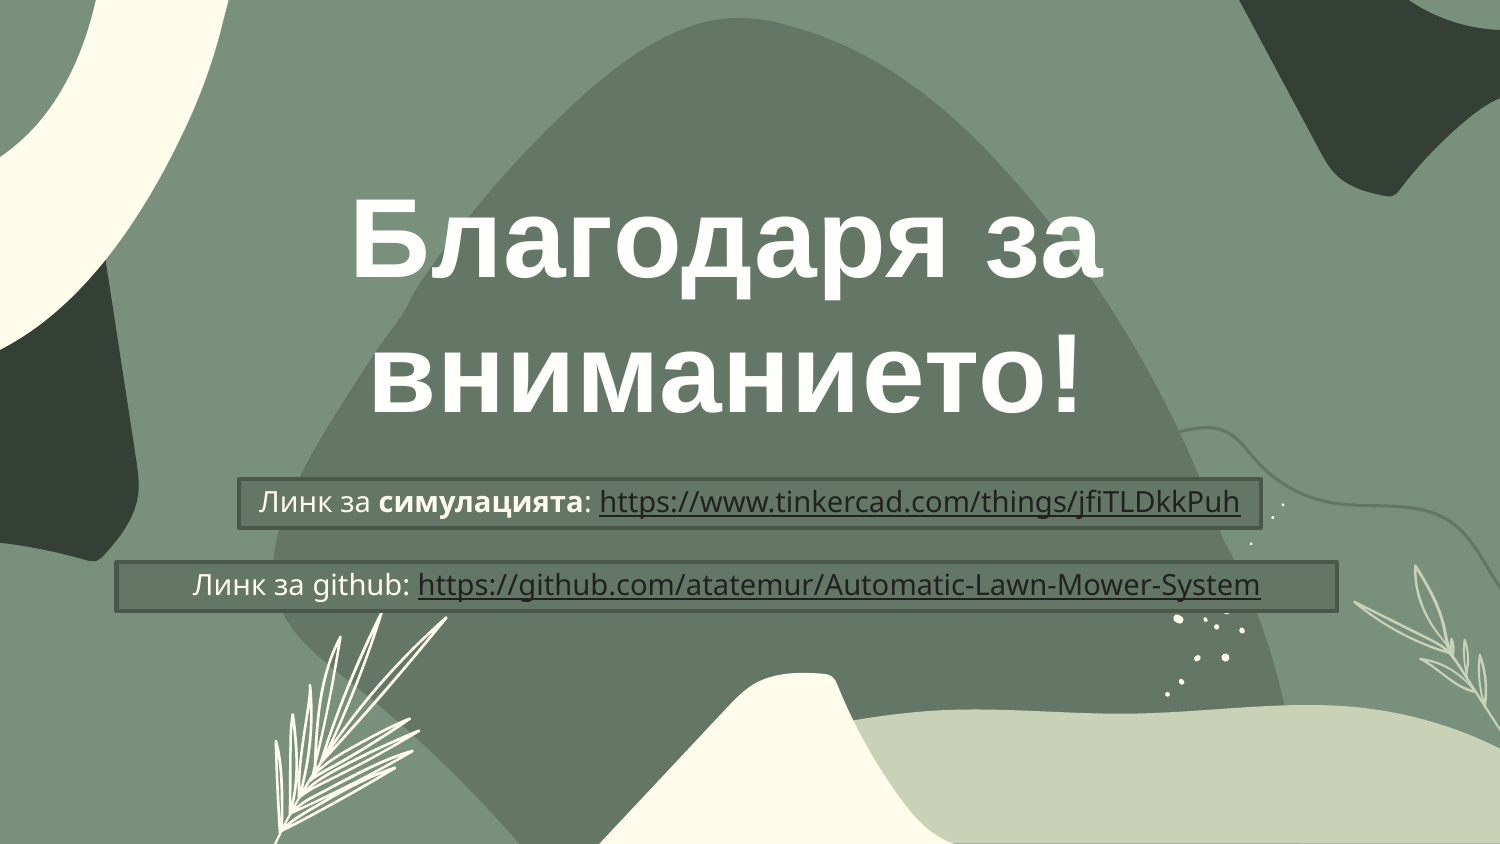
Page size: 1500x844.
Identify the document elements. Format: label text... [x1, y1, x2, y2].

text_box Линк за github: https://github.com/atatemur/Automatic-Lawn-Mower-System [114, 560, 1339, 613]
text_box Благодаря за вниманието! [67, 157, 1387, 443]
text_box Линк за симулацията: https://www.tinkercad.com/things/jfiTLDkkPuh [237, 477, 1263, 530]
